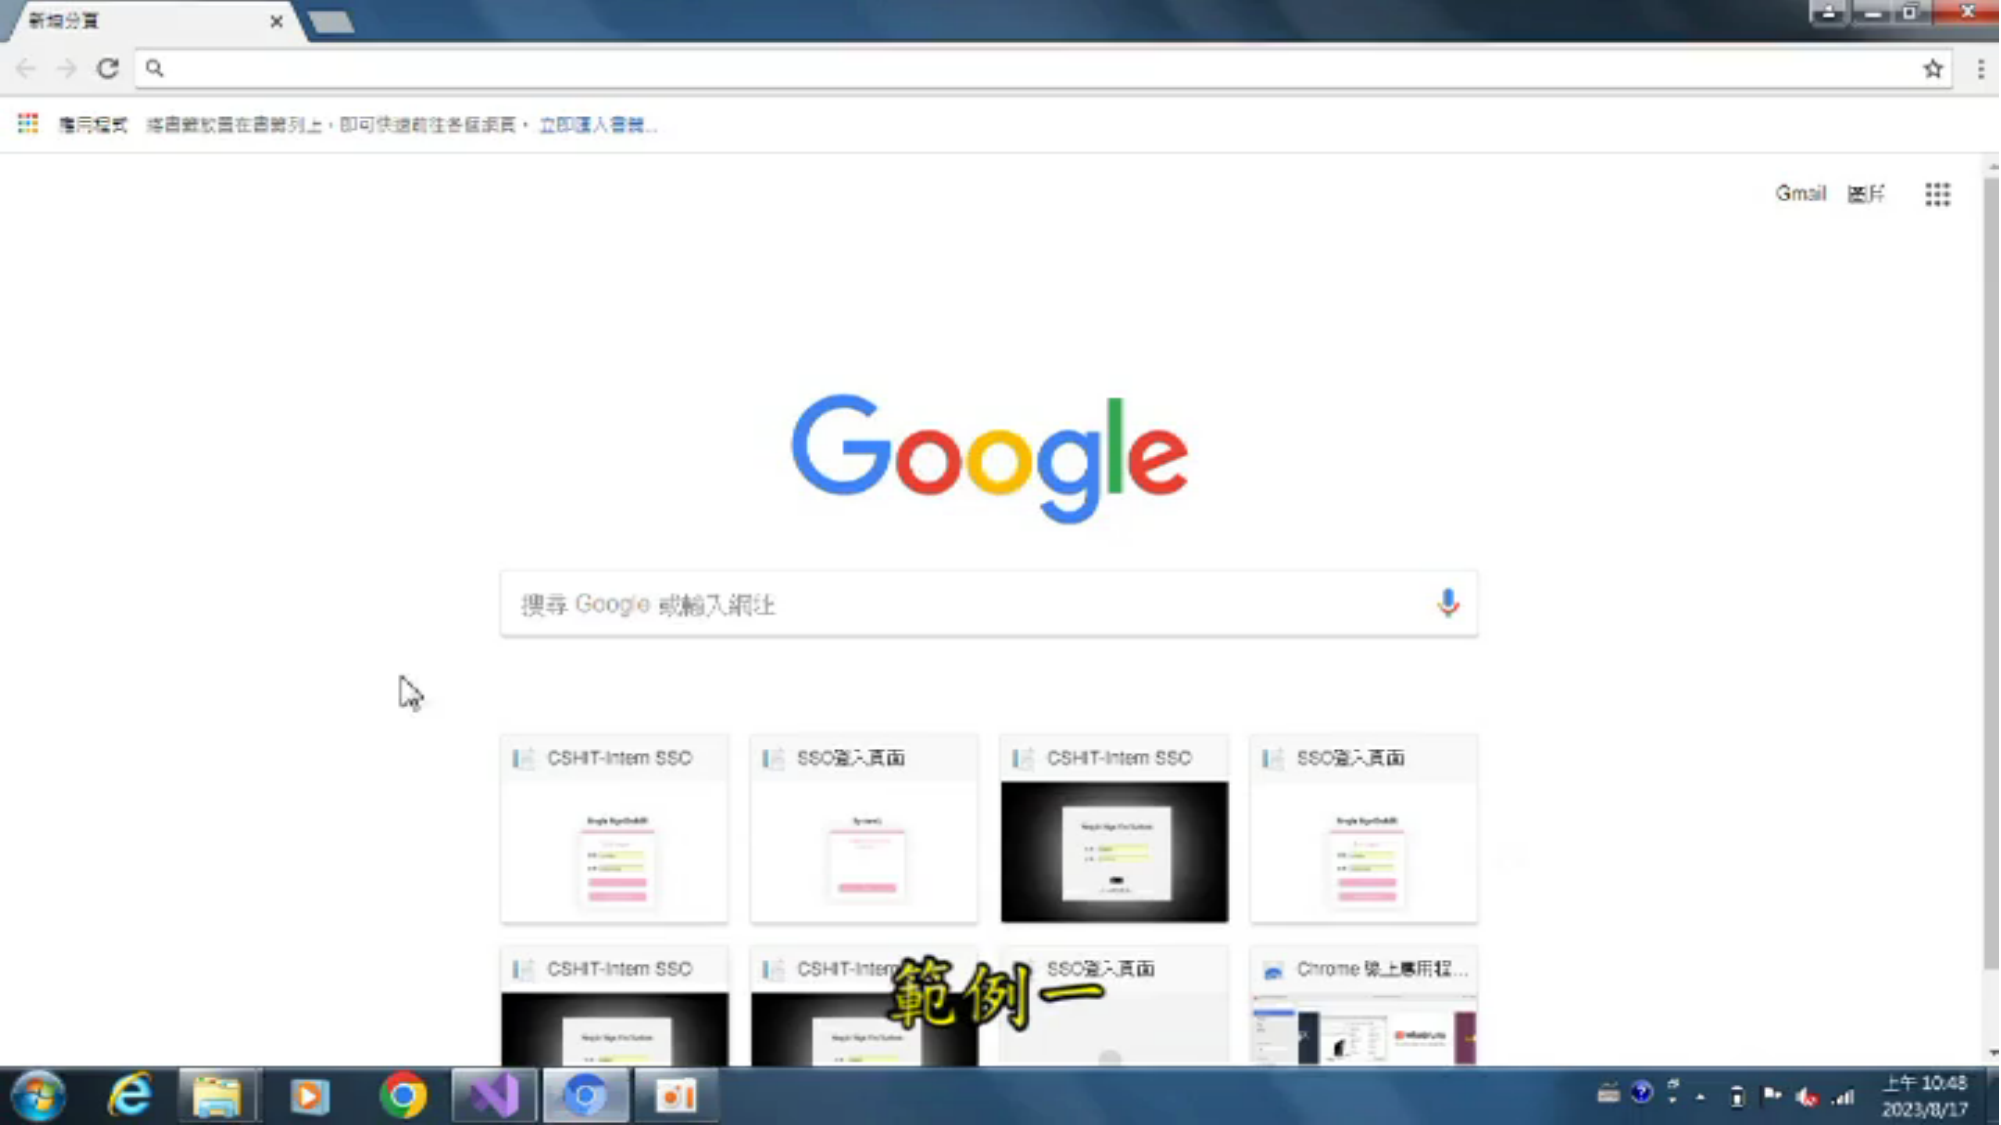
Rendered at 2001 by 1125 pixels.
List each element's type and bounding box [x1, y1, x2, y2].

text_box [0, 0, 2000, 1125]
